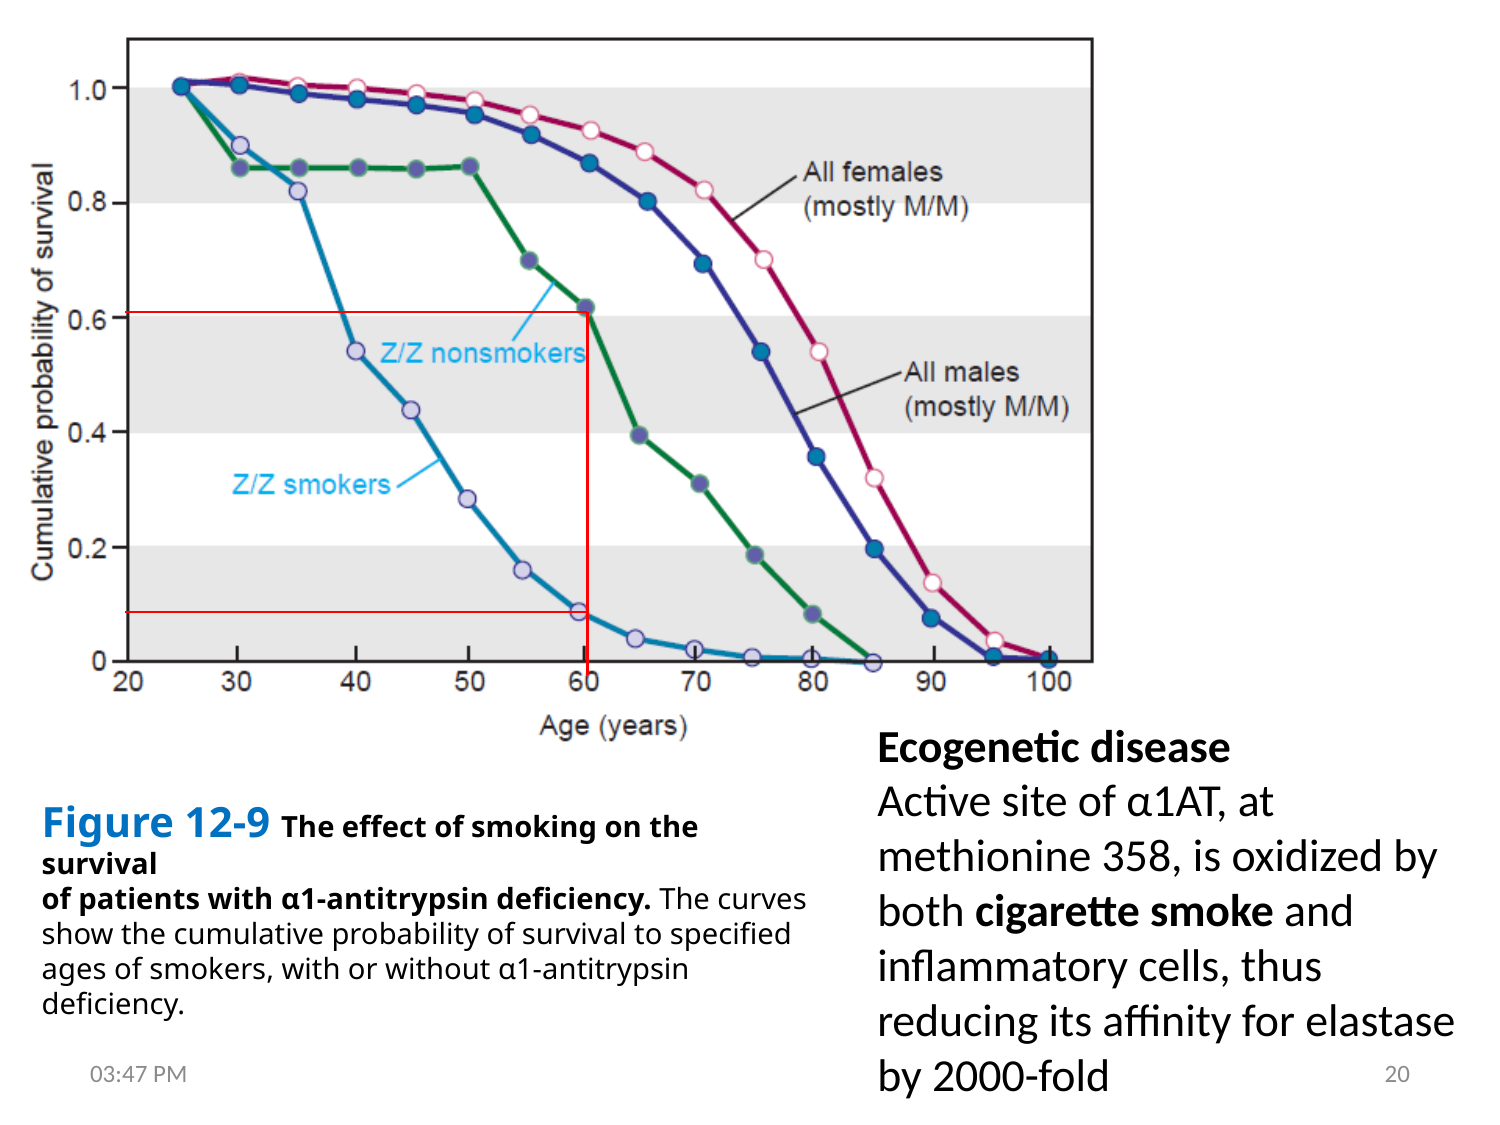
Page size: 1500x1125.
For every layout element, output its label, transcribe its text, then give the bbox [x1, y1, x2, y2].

text_box Figure 12-9 The effect of smoking on the survival of patients with α1-antitrypsin deficiency. The curves show the cumulative probability of survival to specified ages of smokers, with or without α1-antitrypsin deficiency. [26, 787, 824, 1028]
picture [24, 19, 1113, 760]
text_box Ecogenetic disease Active site of α1AT, at methionine 358, is oxidized by both cigarette smoke and inflammatory cells, thus reducing its affinity for elastase by 2000-fold [862, 708, 1475, 1109]
picture [99, 795, 794, 993]
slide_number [75, 1042, 425, 1103]
